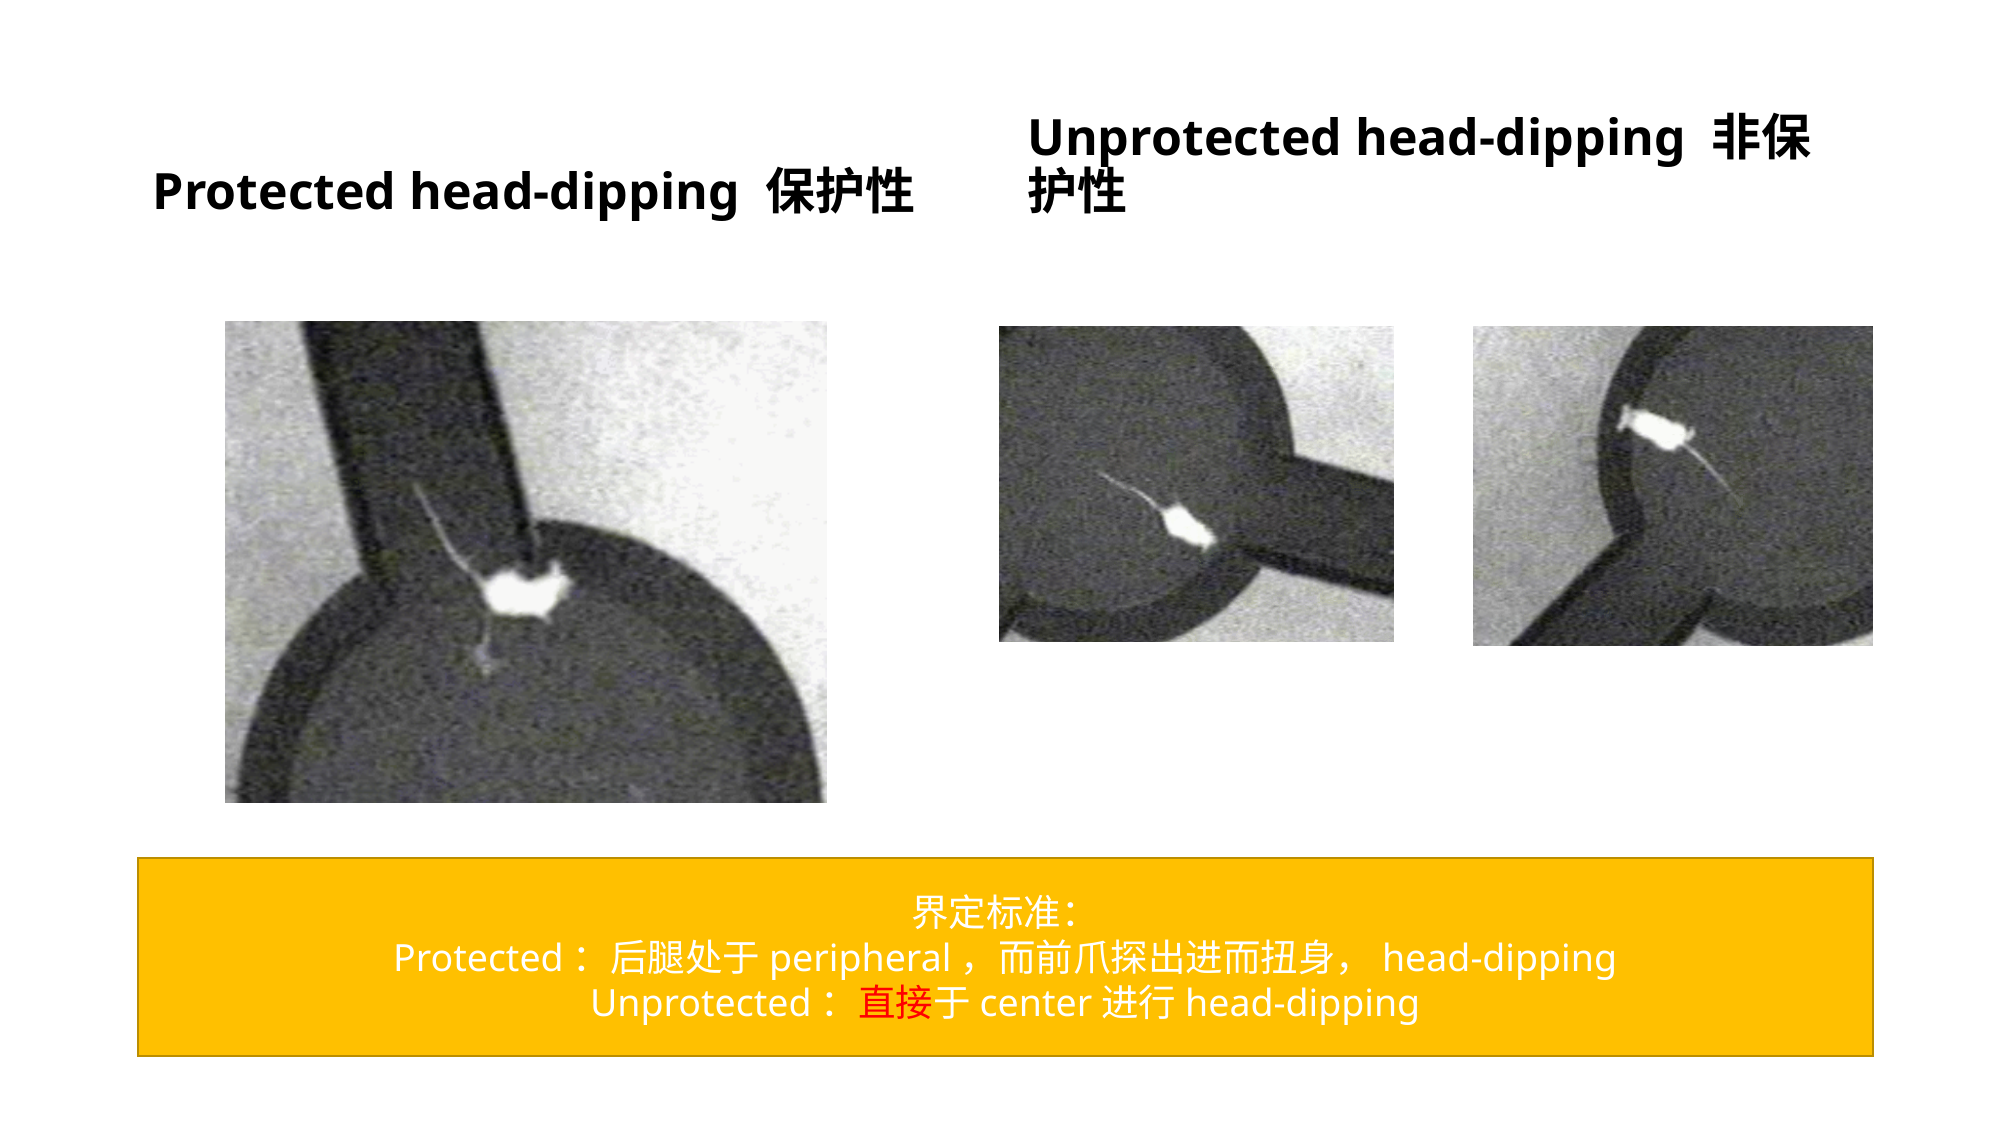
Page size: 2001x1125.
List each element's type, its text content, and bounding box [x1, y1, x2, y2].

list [1473, 326, 1873, 646]
list Protected head-dipping 保护性 [137, 92, 984, 228]
list Unprotected head-dipping 非保护性 [1012, 92, 1873, 228]
picture [225, 321, 827, 804]
text_box 界定标准： Protected：后腿处于peripheral，而前爪探出进而扭身，head-dipping Unprotected：直接于center进行head-dipping [137, 857, 1874, 1057]
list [999, 326, 1395, 642]
